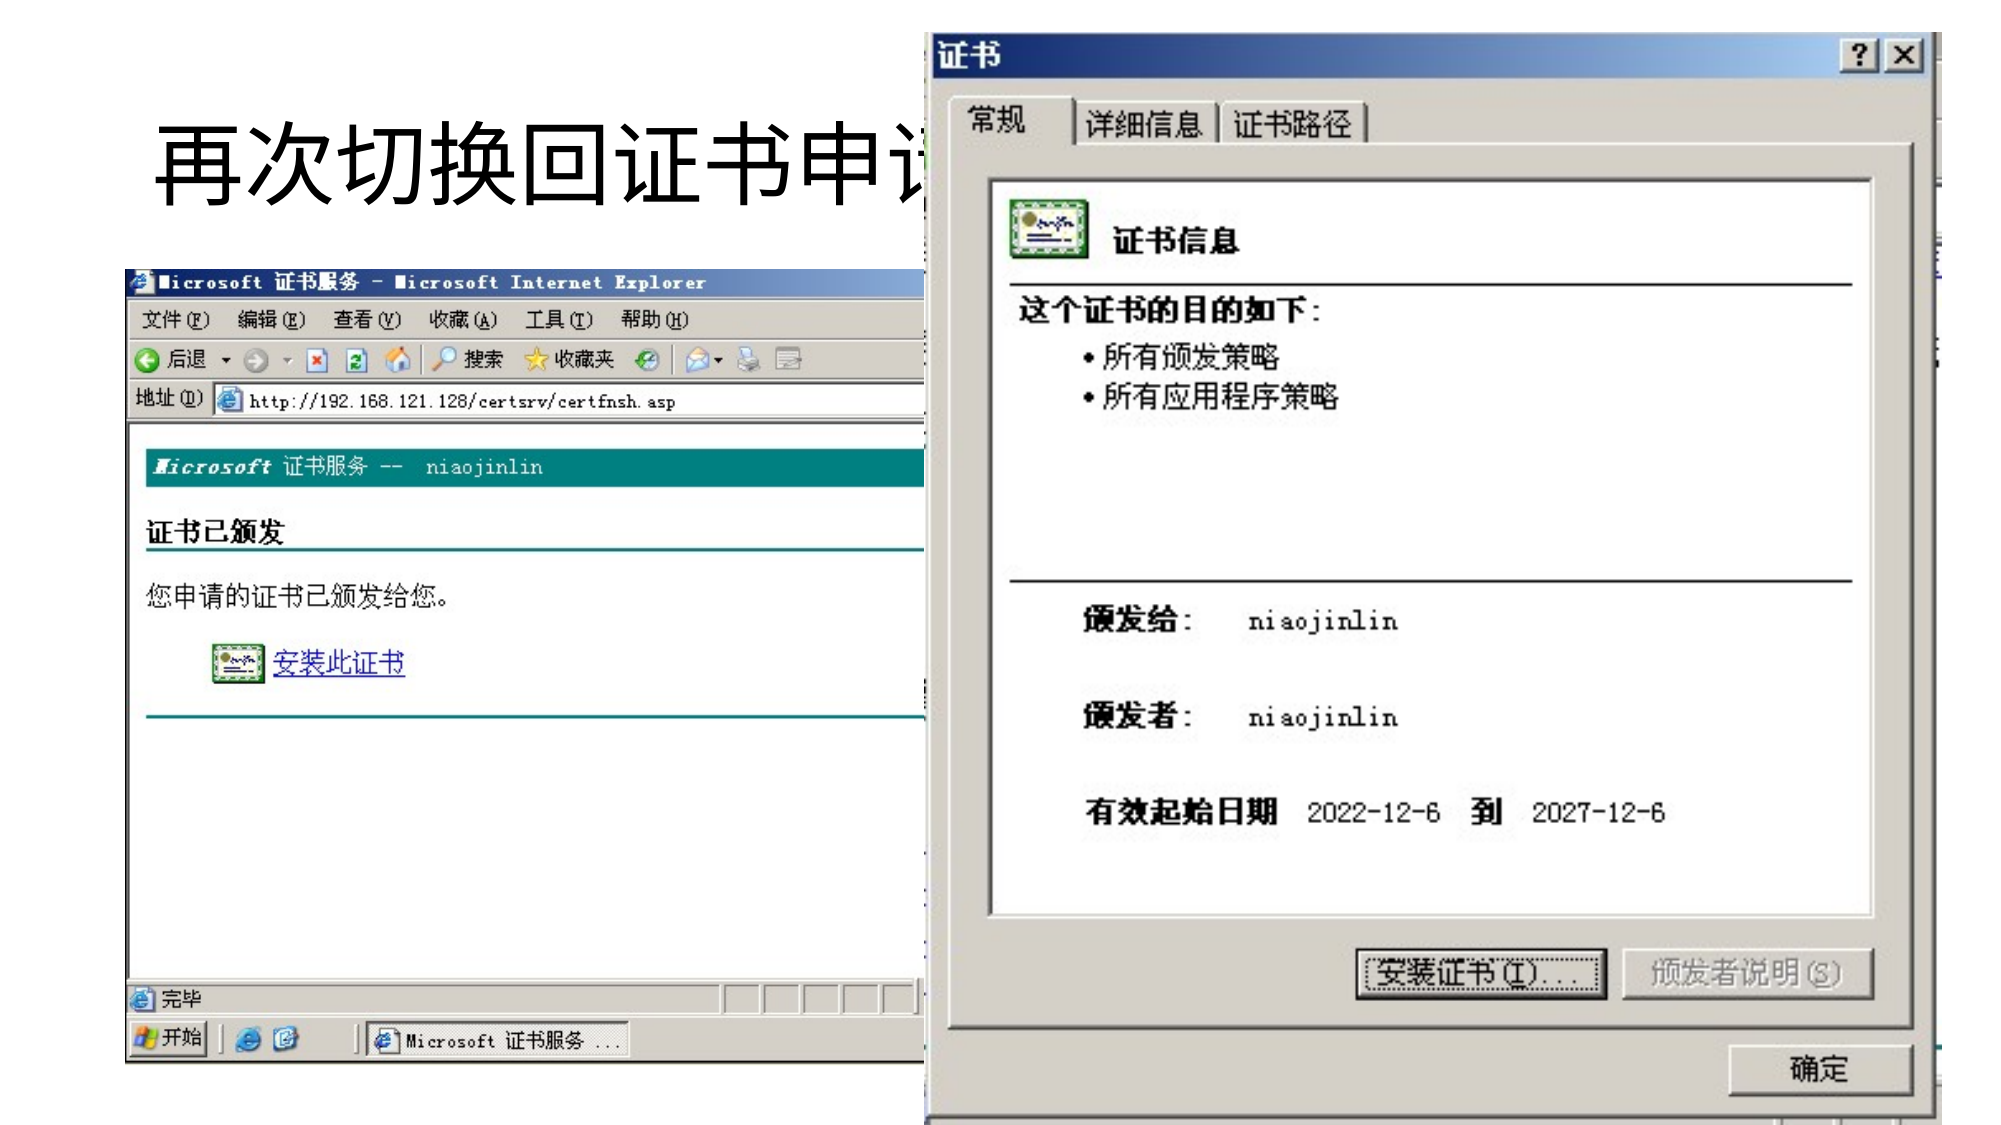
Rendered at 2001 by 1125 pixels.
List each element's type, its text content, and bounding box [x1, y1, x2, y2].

title 再次切换回证书申请人，在物理机上查询 [137, 59, 924, 269]
picture [124, 32, 1942, 1125]
